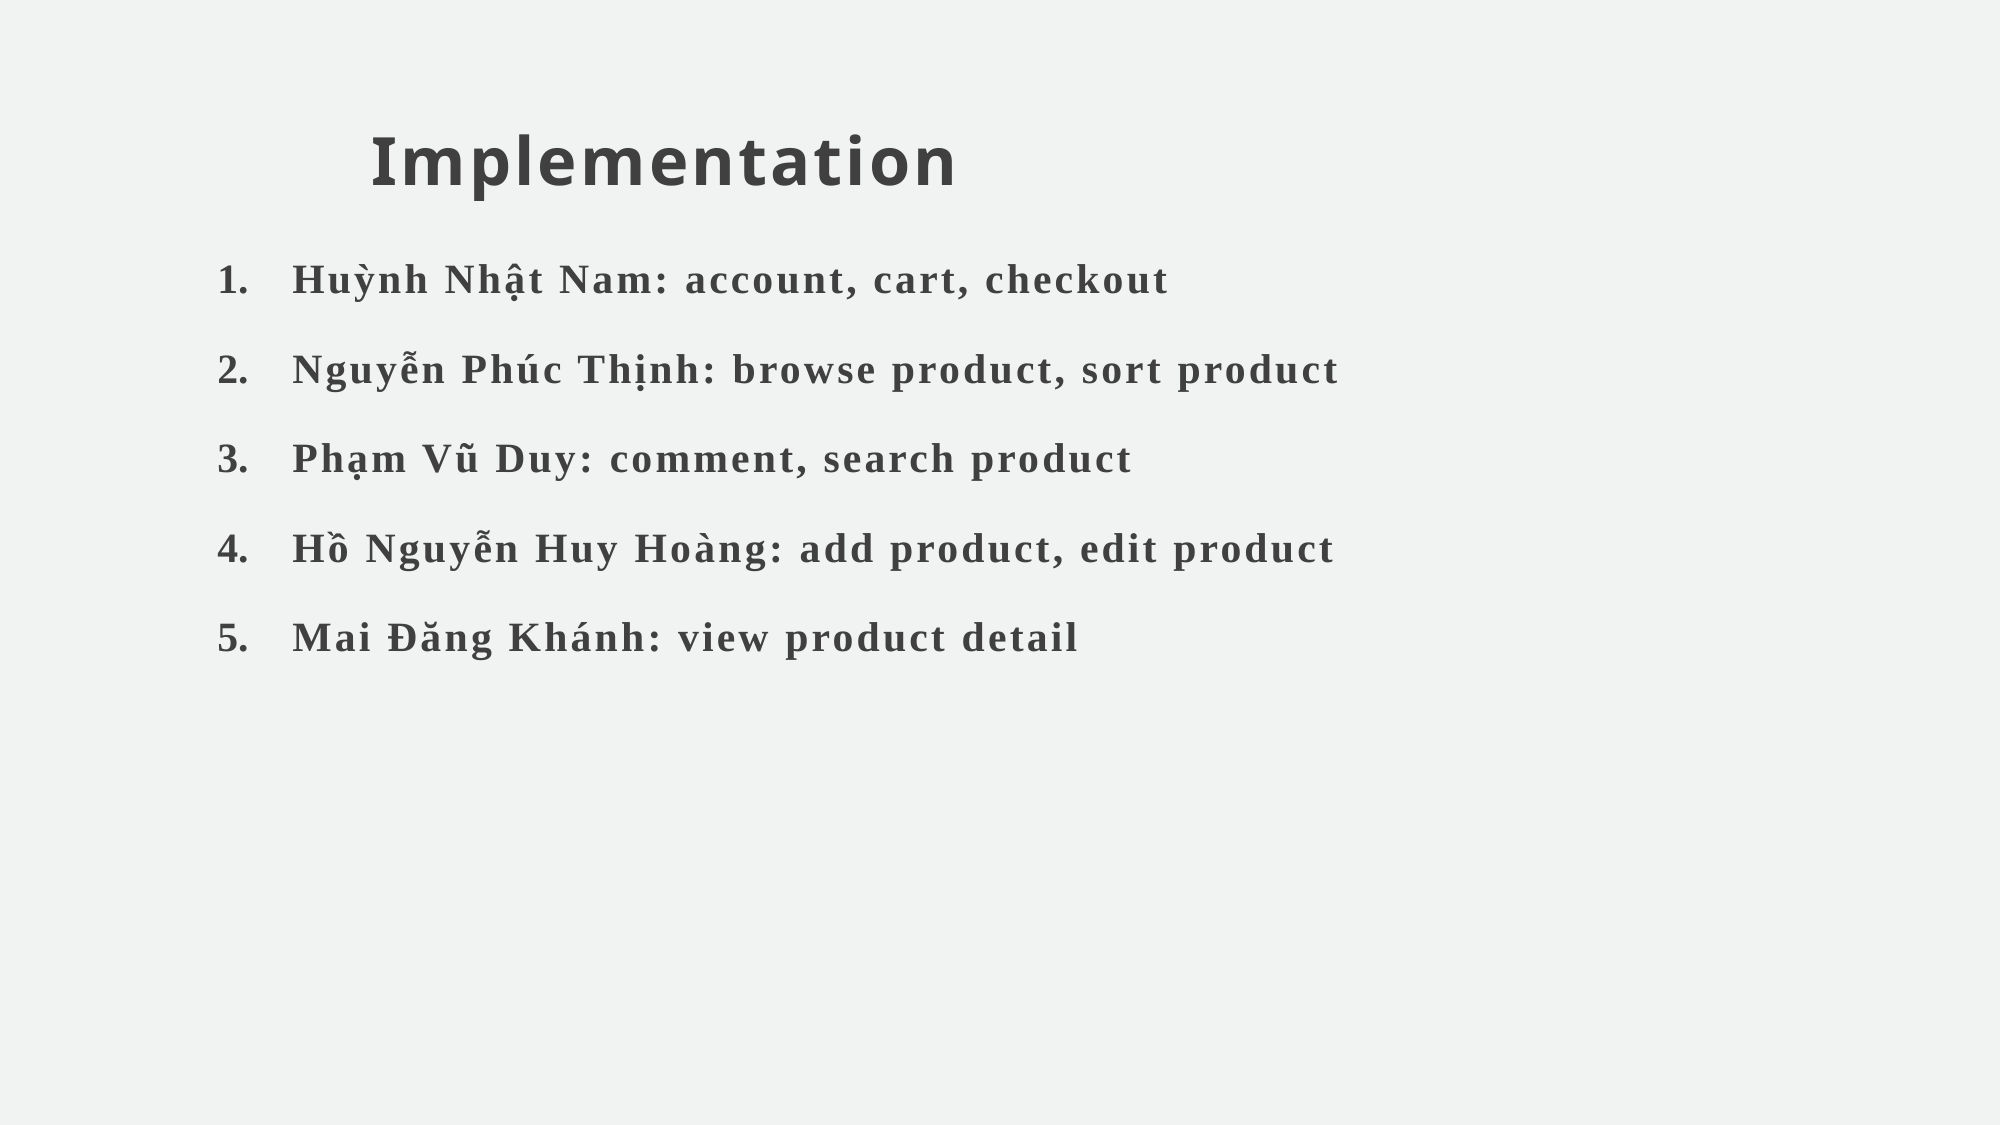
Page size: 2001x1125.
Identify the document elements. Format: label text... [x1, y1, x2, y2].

title Implementation [353, 79, 1017, 213]
list Huỳnh Nhật Nam: account, cart, checkout Nguyễn Phúc Thịnh: browse product, sort product Phạm Vũ Duy: comment, search product Hồ Nguyễn Huy Hoàng: add product, edit product Mai Đăng Khánh: view product detail [199, 213, 1981, 955]
